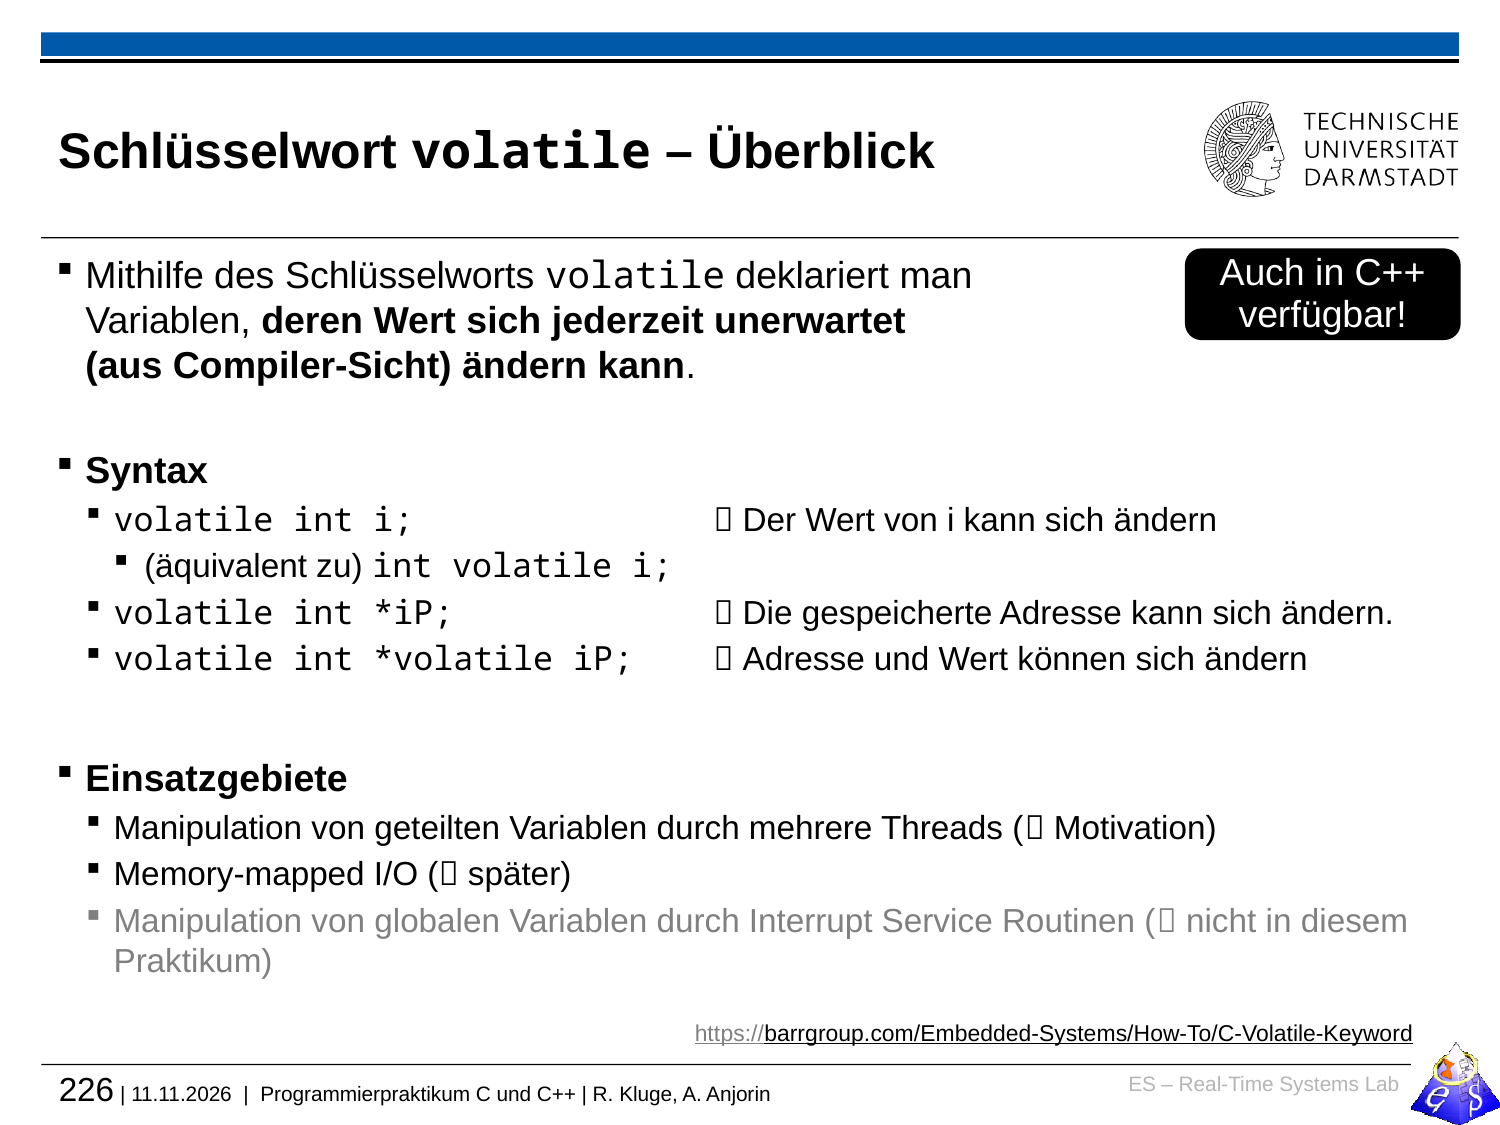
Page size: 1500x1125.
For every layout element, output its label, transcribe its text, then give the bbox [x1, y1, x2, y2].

picture [1411, 1041, 1500, 1125]
text_box Auch in C++ verfügbar! [1184, 248, 1461, 341]
text_box https://barrgroup.com/Embedded-Systems/How-To/C-Volatile-Keyword [679, 1013, 1430, 1054]
picture [1187, 84, 1483, 214]
title Schlüsselwort volatile – Überblick [58, 80, 1187, 218]
list Mithilfe des Schlüsselworts volatile deklariert man Variablen, deren Wert sich jederzeit unerwartet (aus Compiler-Sicht) ändern kann. Syntax volatile int i;  Der Wert von i kann sich ändern (äquivalent zu) int volatile i; volatile int *iP;  Die gespeicherte Adresse kann sich ändern. volatile int *volatile iP;  Adresse und Wert können sich ändern Einsatzgebiete Manipulation von geteilten Variablen durch mehrere Threads ( Motivation) Memory-mapped I/O ( später) Manipulation von globalen Variablen durch Interrupt Service Routinen ( nicht in diesem Praktikum) [41, 243, 1459, 1059]
